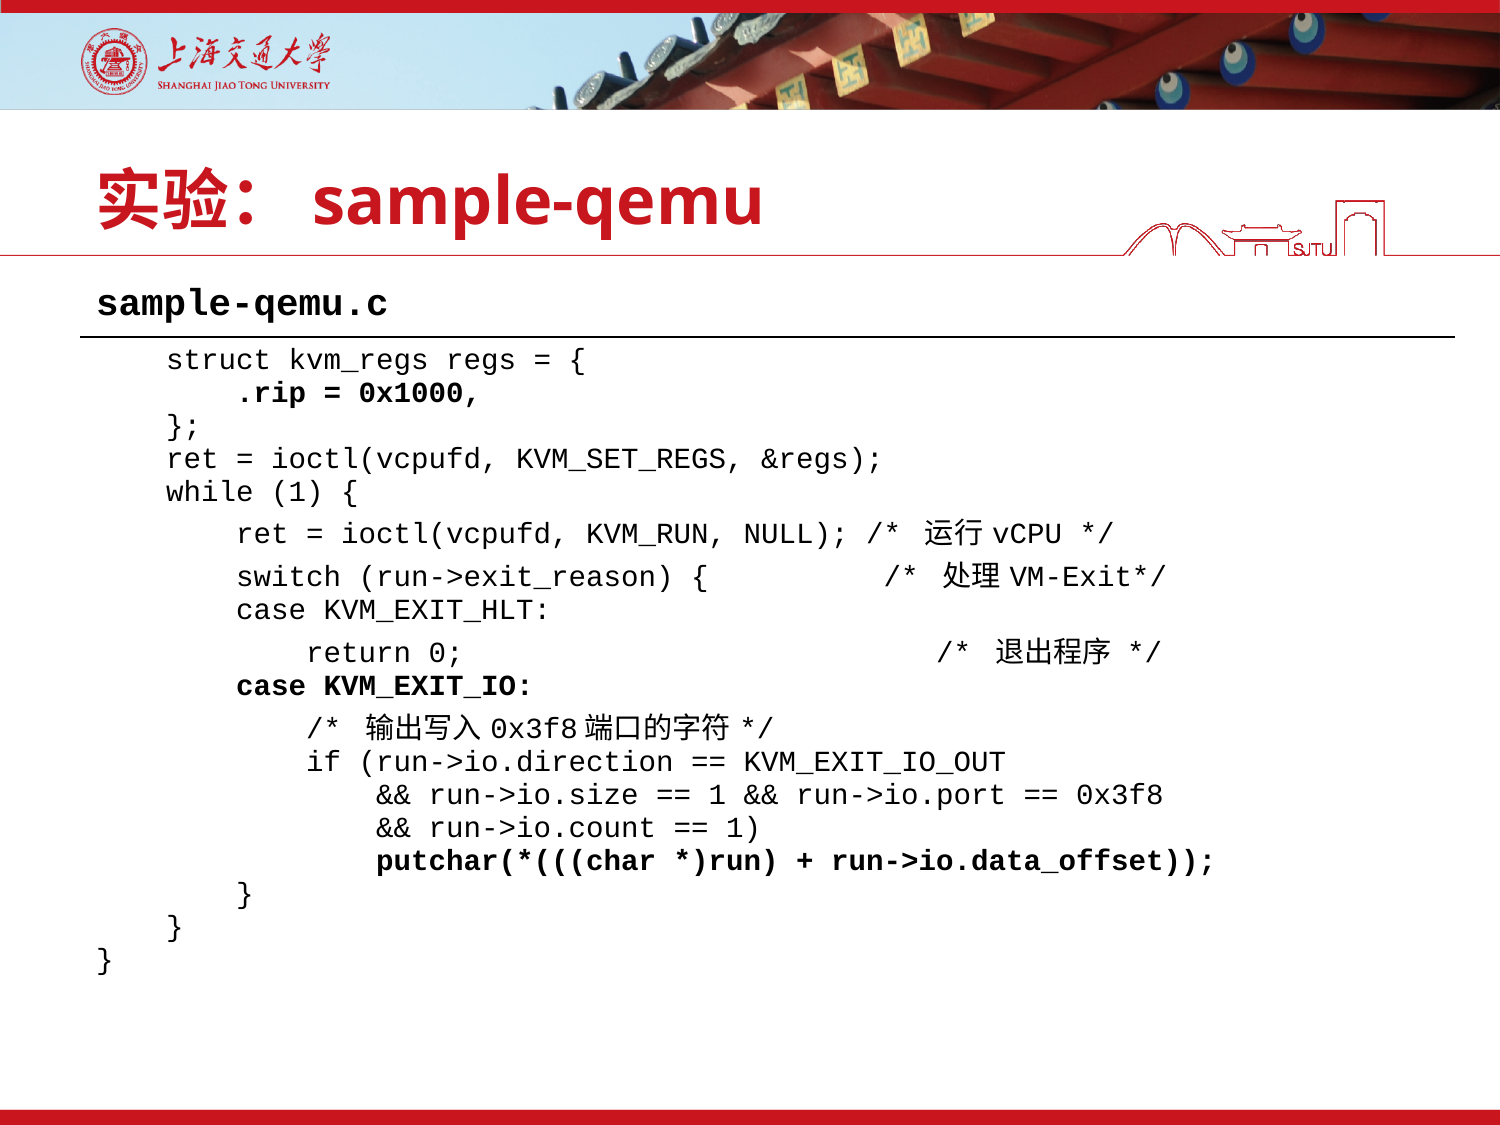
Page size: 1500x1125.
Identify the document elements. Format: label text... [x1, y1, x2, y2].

title 实验：sample-qemu [81, 159, 1455, 254]
table_header sample-qemu.c [82, 277, 1453, 336]
picture [0, 0, 1500, 110]
picture [0, 200, 1500, 256]
table_cell struct kvm_regs regs = { .rip = 0x1000, }; ret = ioctl(vcpufd, KVM_SET_REGS, &regs); while (1) { ret = ioctl(vcpufd, KVM_RUN, NULL); /* 运行vCPU */ switch (run->exit_reason) { /* 处理VM-Exit*/ case KVM_EXIT_HLT: return 0; /* 退出程序 */ case KVM_EXIT_IO: /* 输出写入0x3f8端口的字符*/ if (run->io.direction == KVM_EXIT_IO_OUT && run->io.size == 1 && run->io.port == 0x3f8 && run->io.count == 1) putchar(*(((char *)run) + run->io.data_offset)); } } } [82, 338, 1453, 985]
